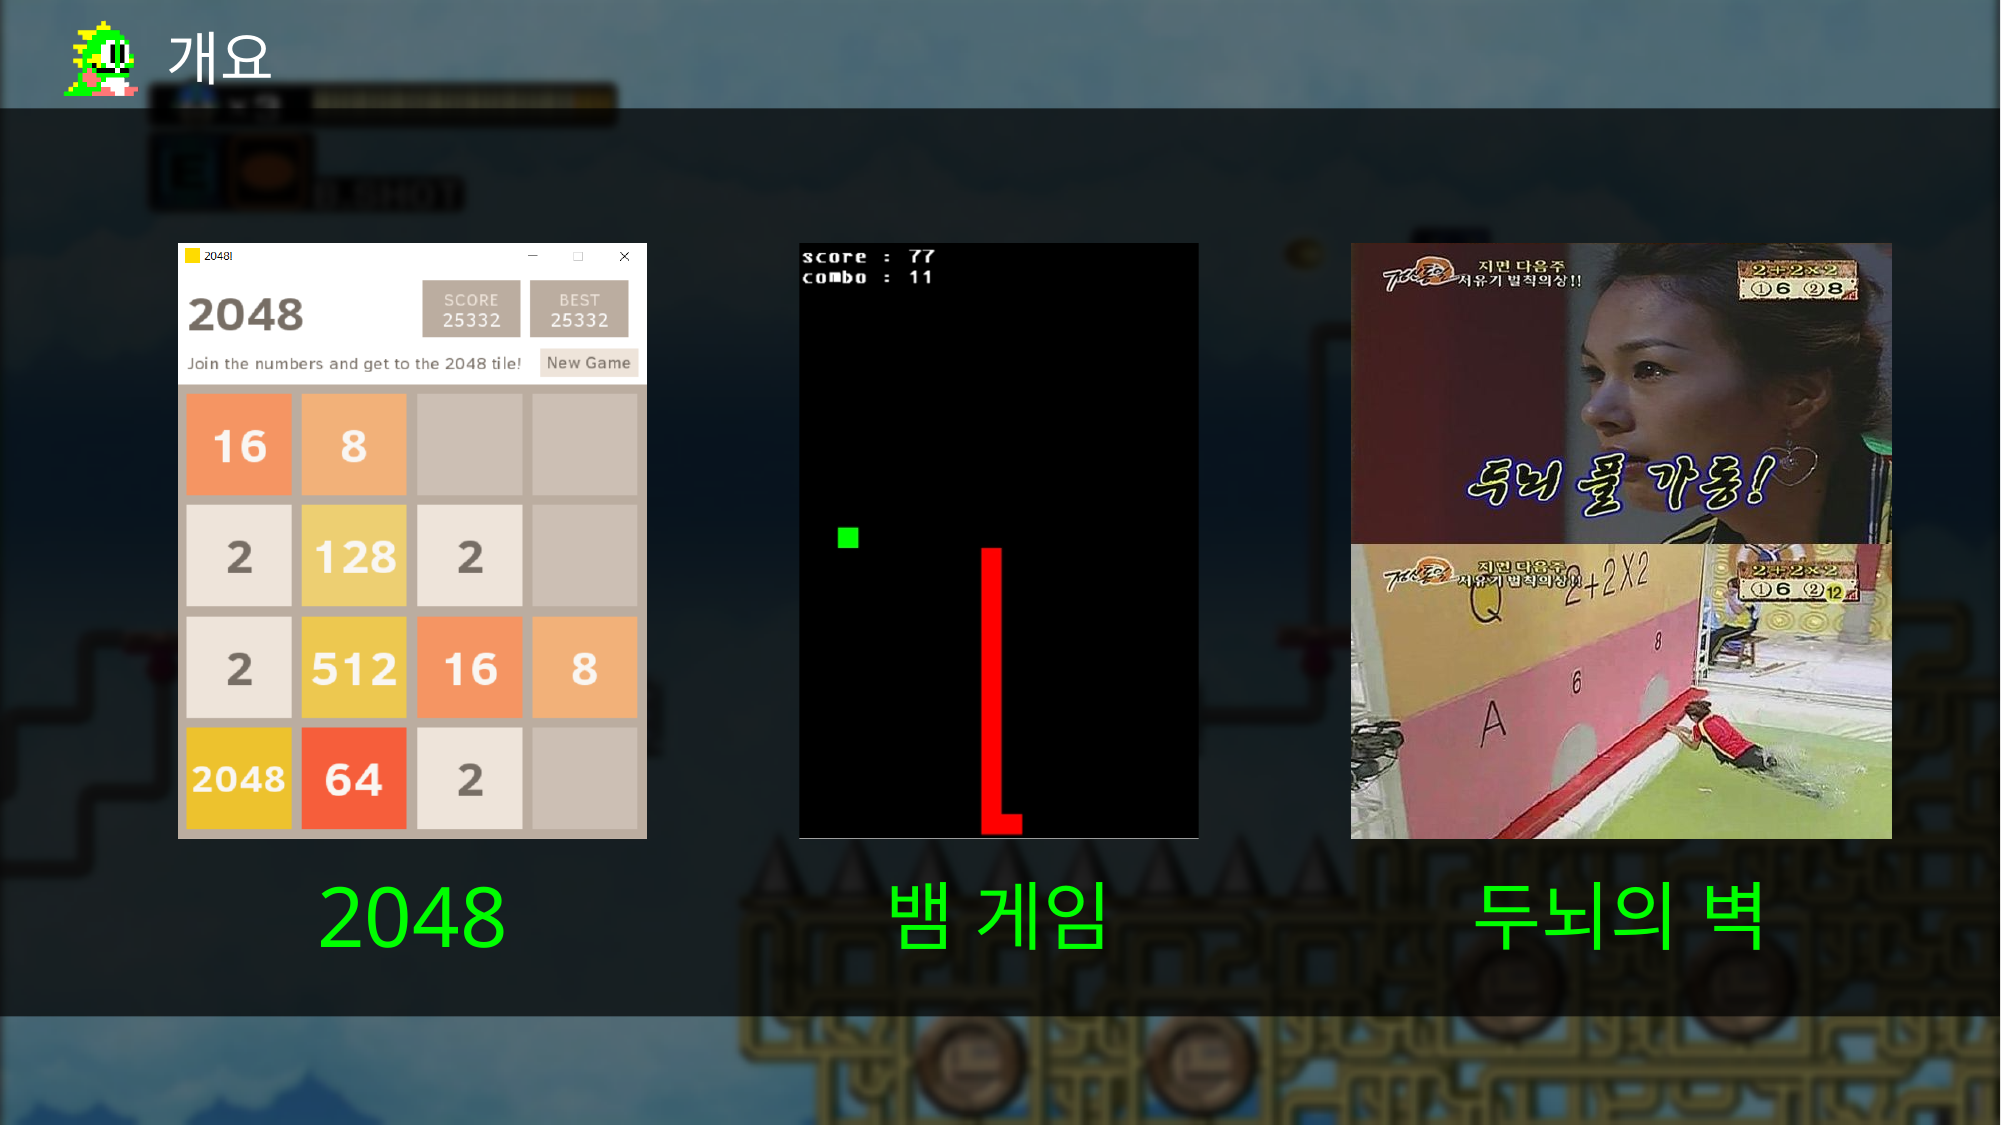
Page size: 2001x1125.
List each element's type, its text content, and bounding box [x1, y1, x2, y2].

picture [1351, 243, 1892, 839]
text_box 두뇌의 벽 [1458, 861, 1785, 967]
text_box 개요 [145, 14, 296, 99]
picture [0, 0, 2001, 1125]
picture [799, 243, 1199, 839]
text_box [0, 107, 2000, 1017]
picture [178, 243, 647, 839]
text_box 뱀 게임 [870, 861, 1128, 967]
text_box 2048 [302, 856, 523, 972]
